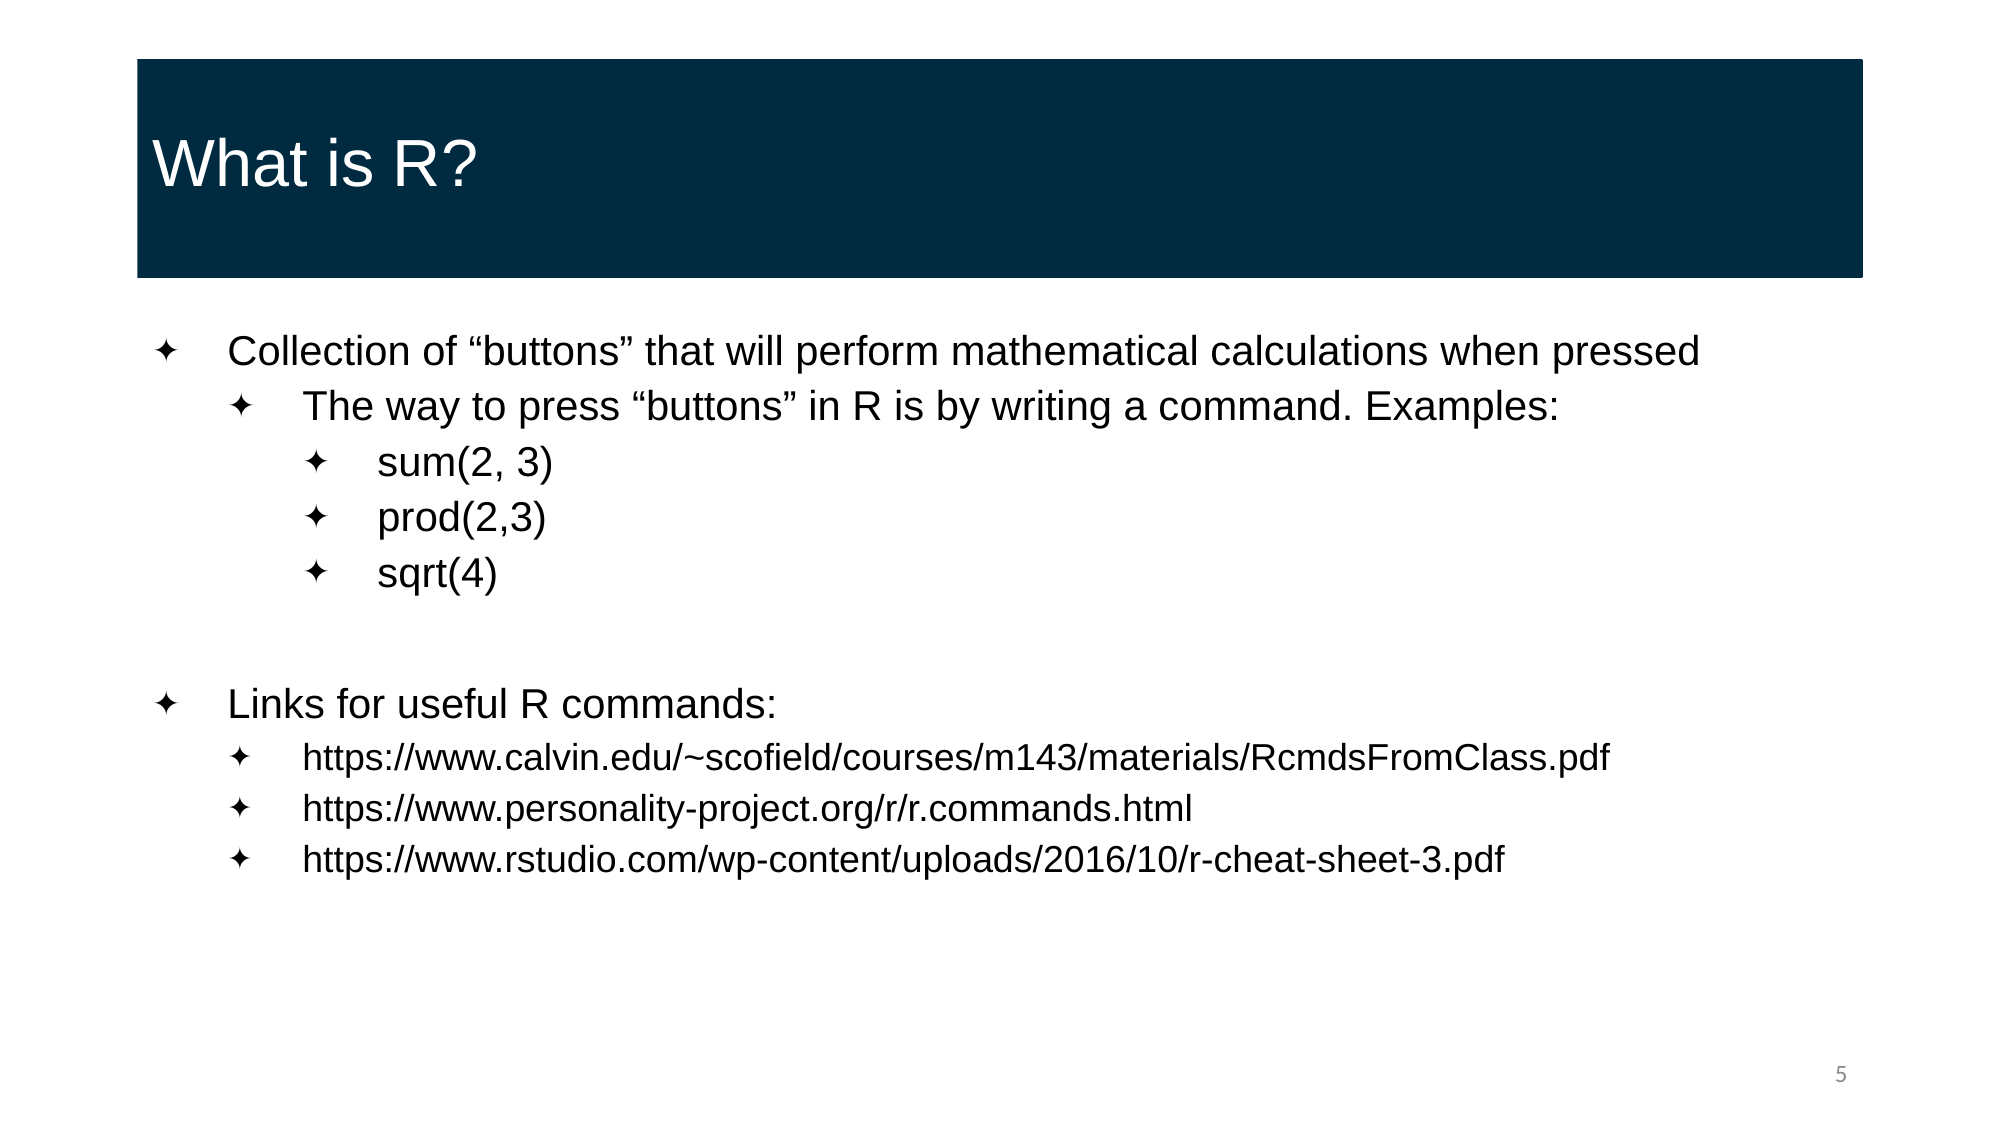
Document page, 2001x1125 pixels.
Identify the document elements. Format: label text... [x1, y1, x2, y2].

title What is R? [137, 59, 1863, 278]
list Collection of “buttons” that will perform mathematical calculations when pressed The way to press “buttons” in R is by writing a command. Examples: sum(2, 3) prod(2,3) sqrt(4) Links for useful R commands: https://www.calvin.edu/~scofield/courses/m143/materials/RcmdsFromClass.pdf https://www.personality-project.org/r/r.commands.html https://www.rstudio.com/wp-content/uploads/2016/10/r-cheat-sheet-3.pdf [137, 299, 1863, 1014]
slide_number 5 [1412, 1042, 1863, 1103]
